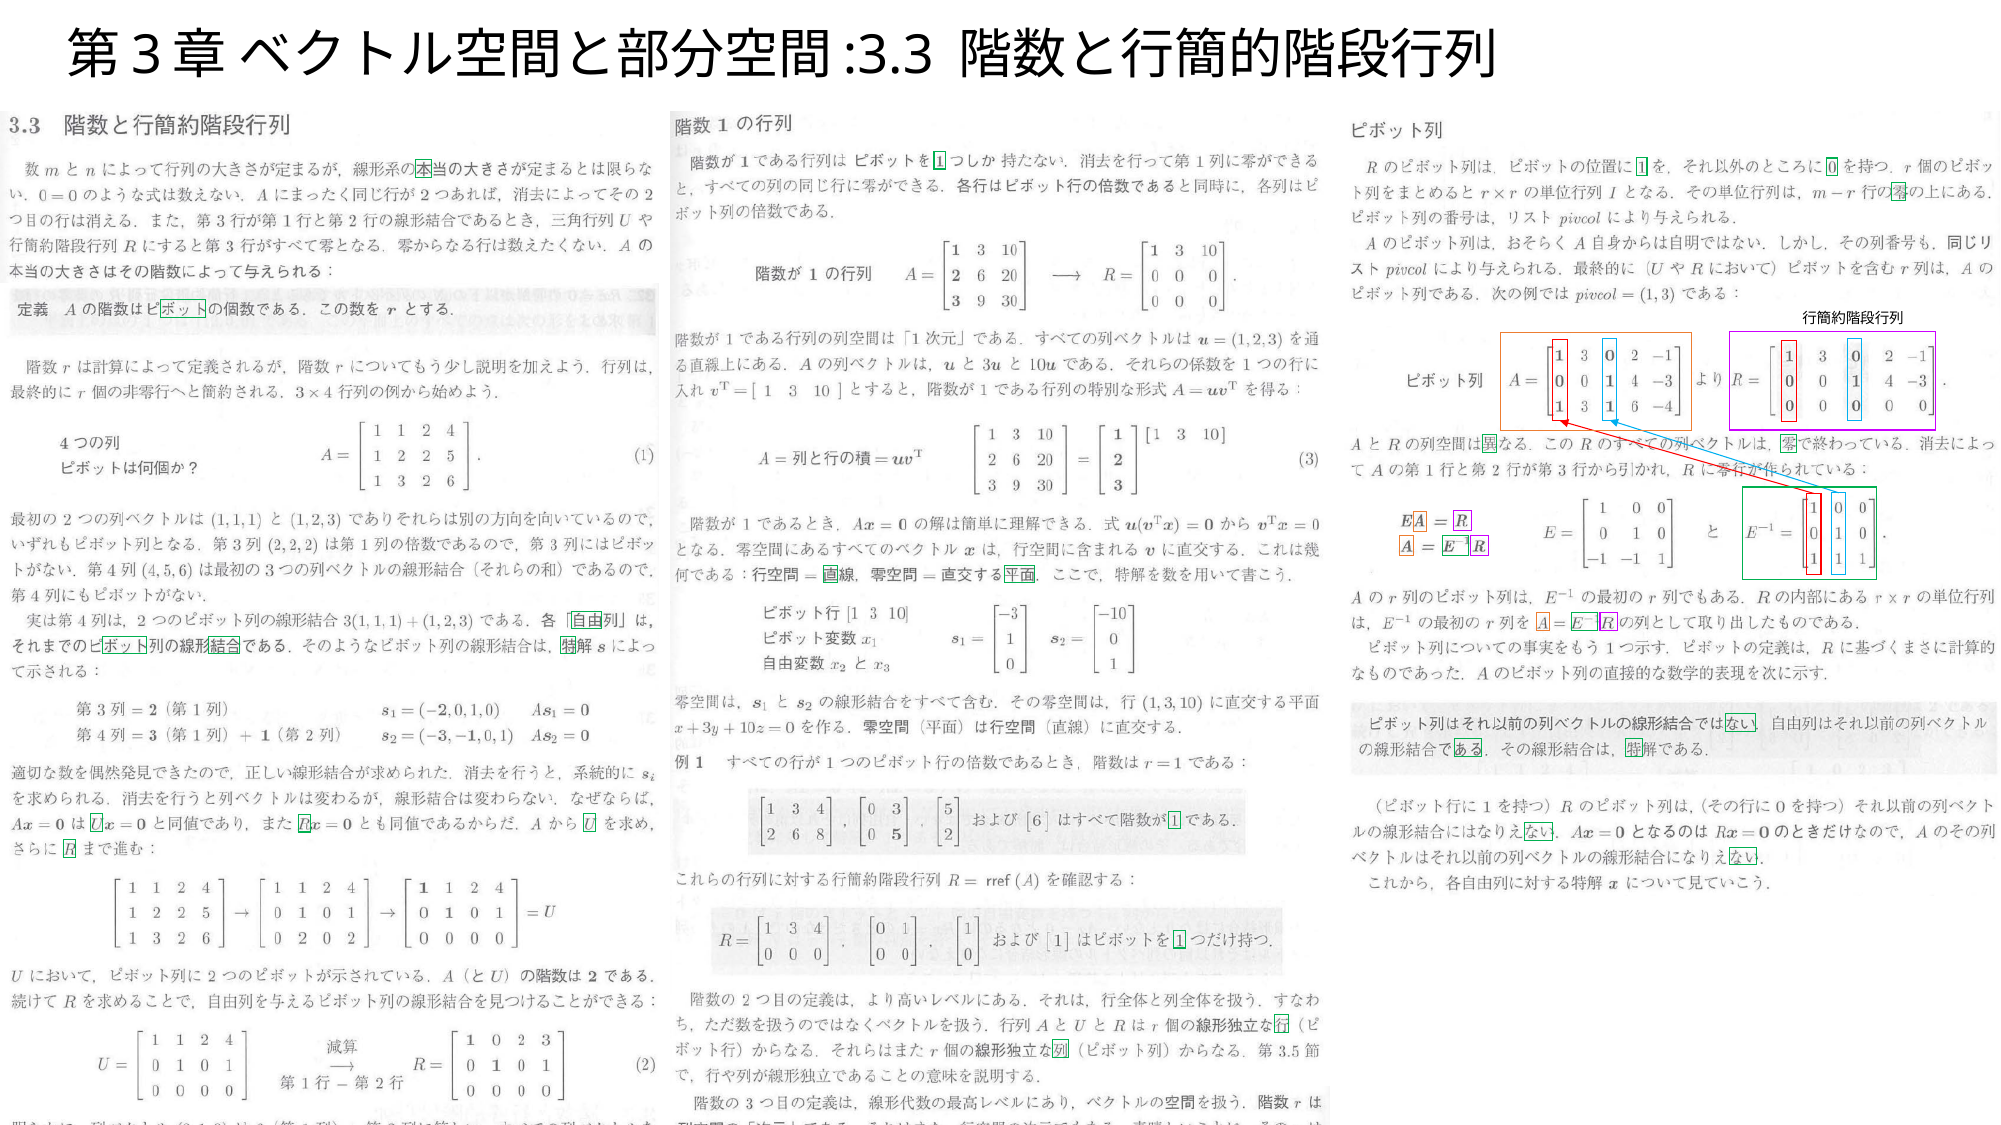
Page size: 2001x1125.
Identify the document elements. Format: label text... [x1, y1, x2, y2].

title 第3章 ベクトル空間と部分空間:3.3 階数と行簡的階段行列 [51, 0, 1863, 112]
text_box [1560, 420, 1814, 494]
picture [670, 111, 1330, 1125]
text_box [1609, 420, 1839, 493]
picture [1341, 111, 2000, 896]
picture [0, 111, 659, 1125]
